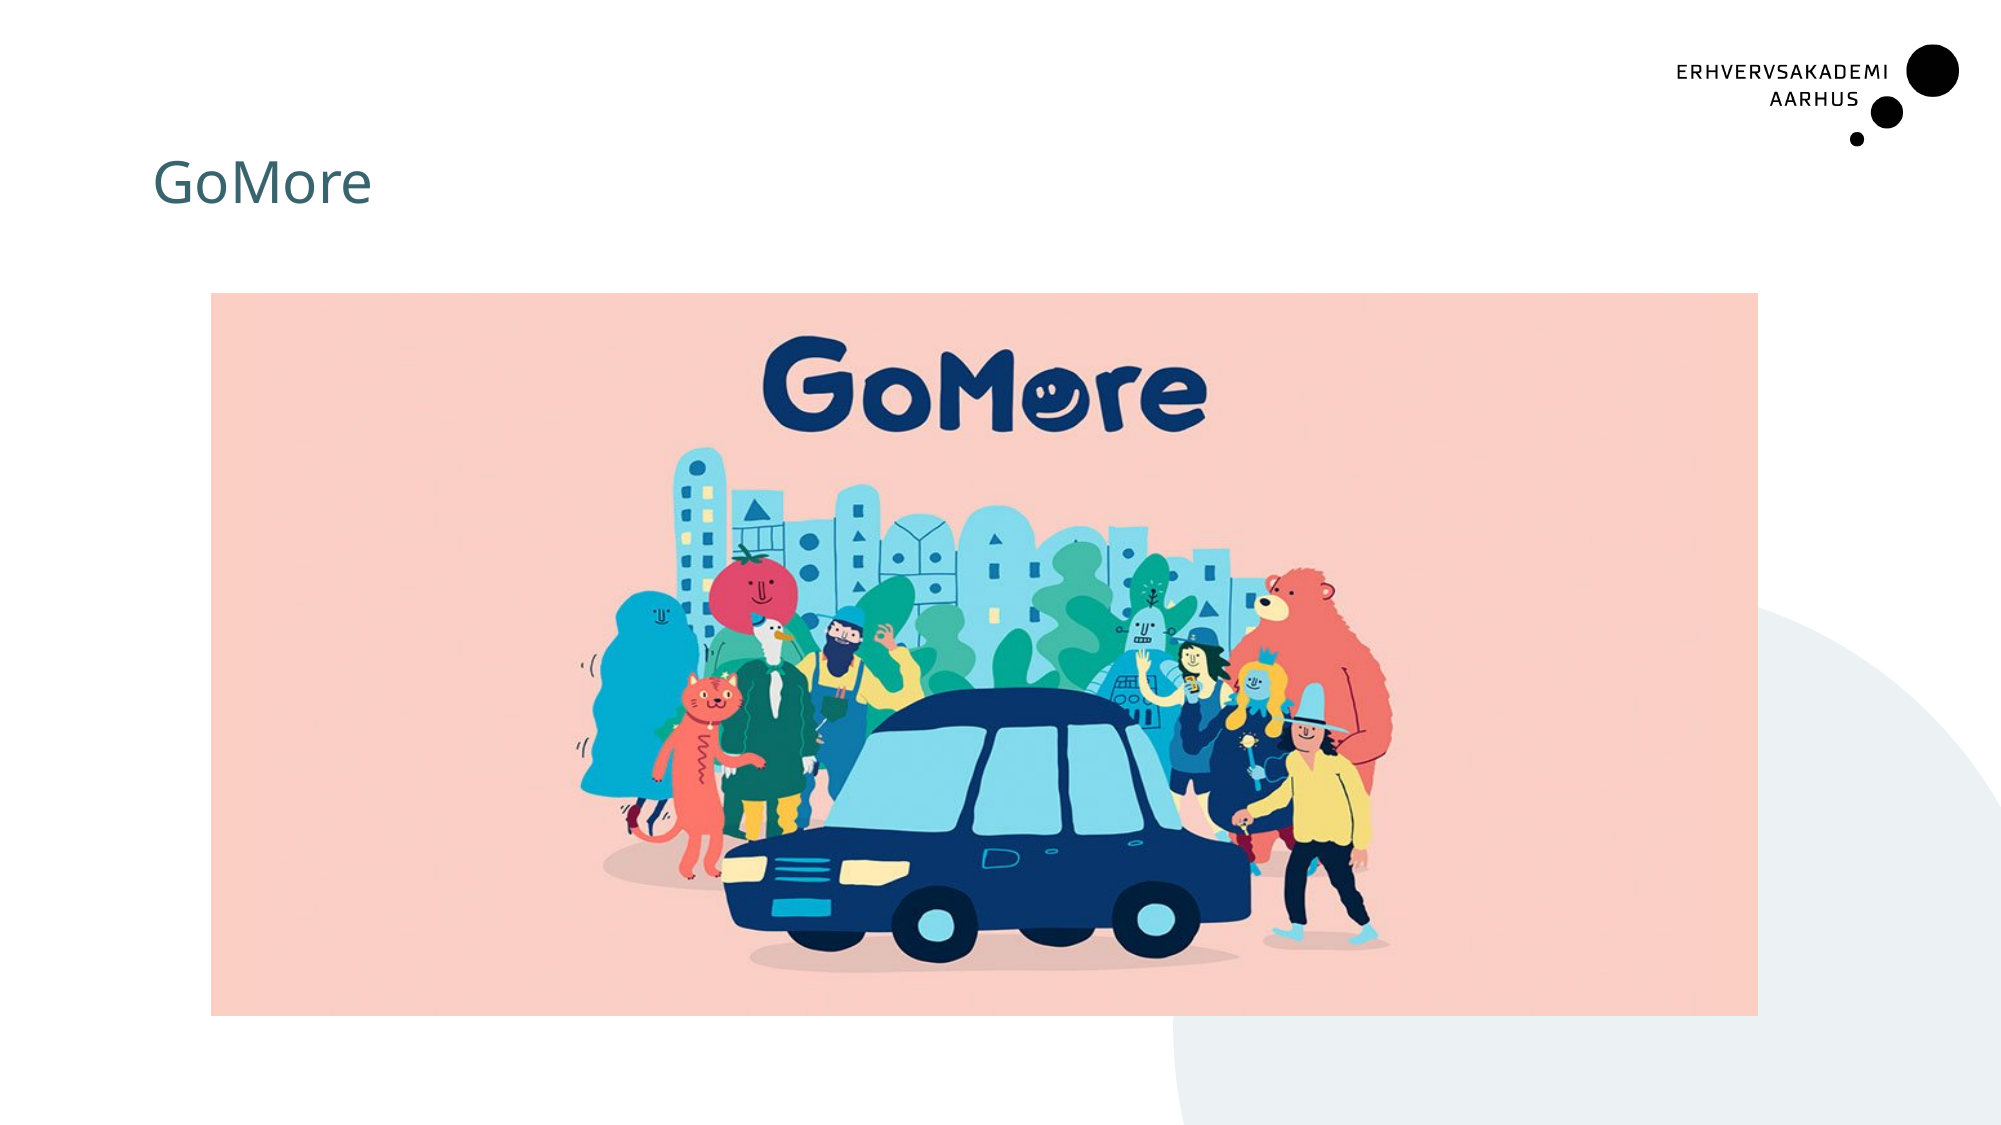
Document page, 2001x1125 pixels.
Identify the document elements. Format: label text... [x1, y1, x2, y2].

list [211, 293, 1758, 1016]
title GoMore [137, 109, 1863, 261]
picture [1666, 38, 1965, 151]
